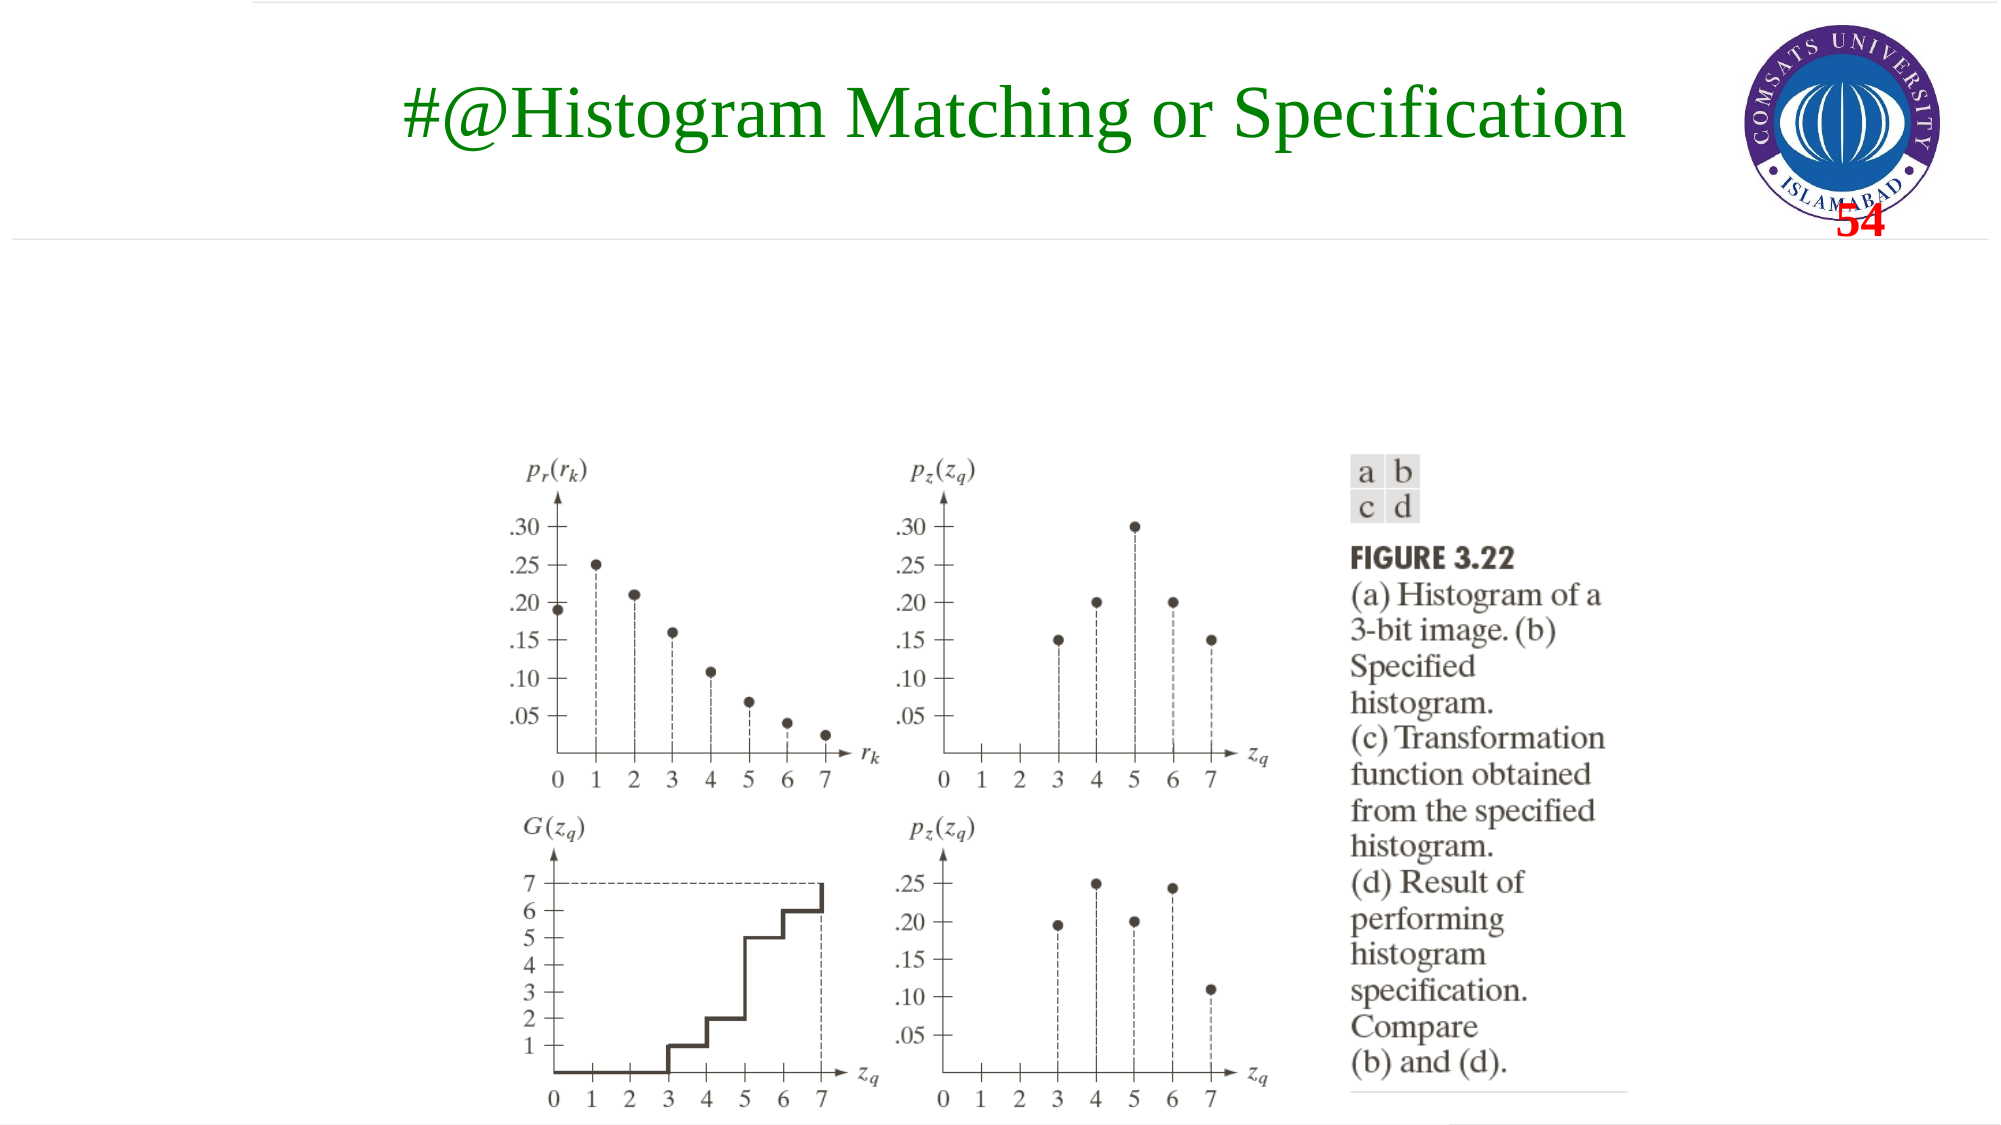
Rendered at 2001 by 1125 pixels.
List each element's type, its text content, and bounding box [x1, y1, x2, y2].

picture [1340, 449, 1632, 1104]
picture [1730, 8, 1954, 237]
text_box #@Histogram Matching or Specification [381, 54, 1651, 160]
picture [499, 449, 1278, 1122]
